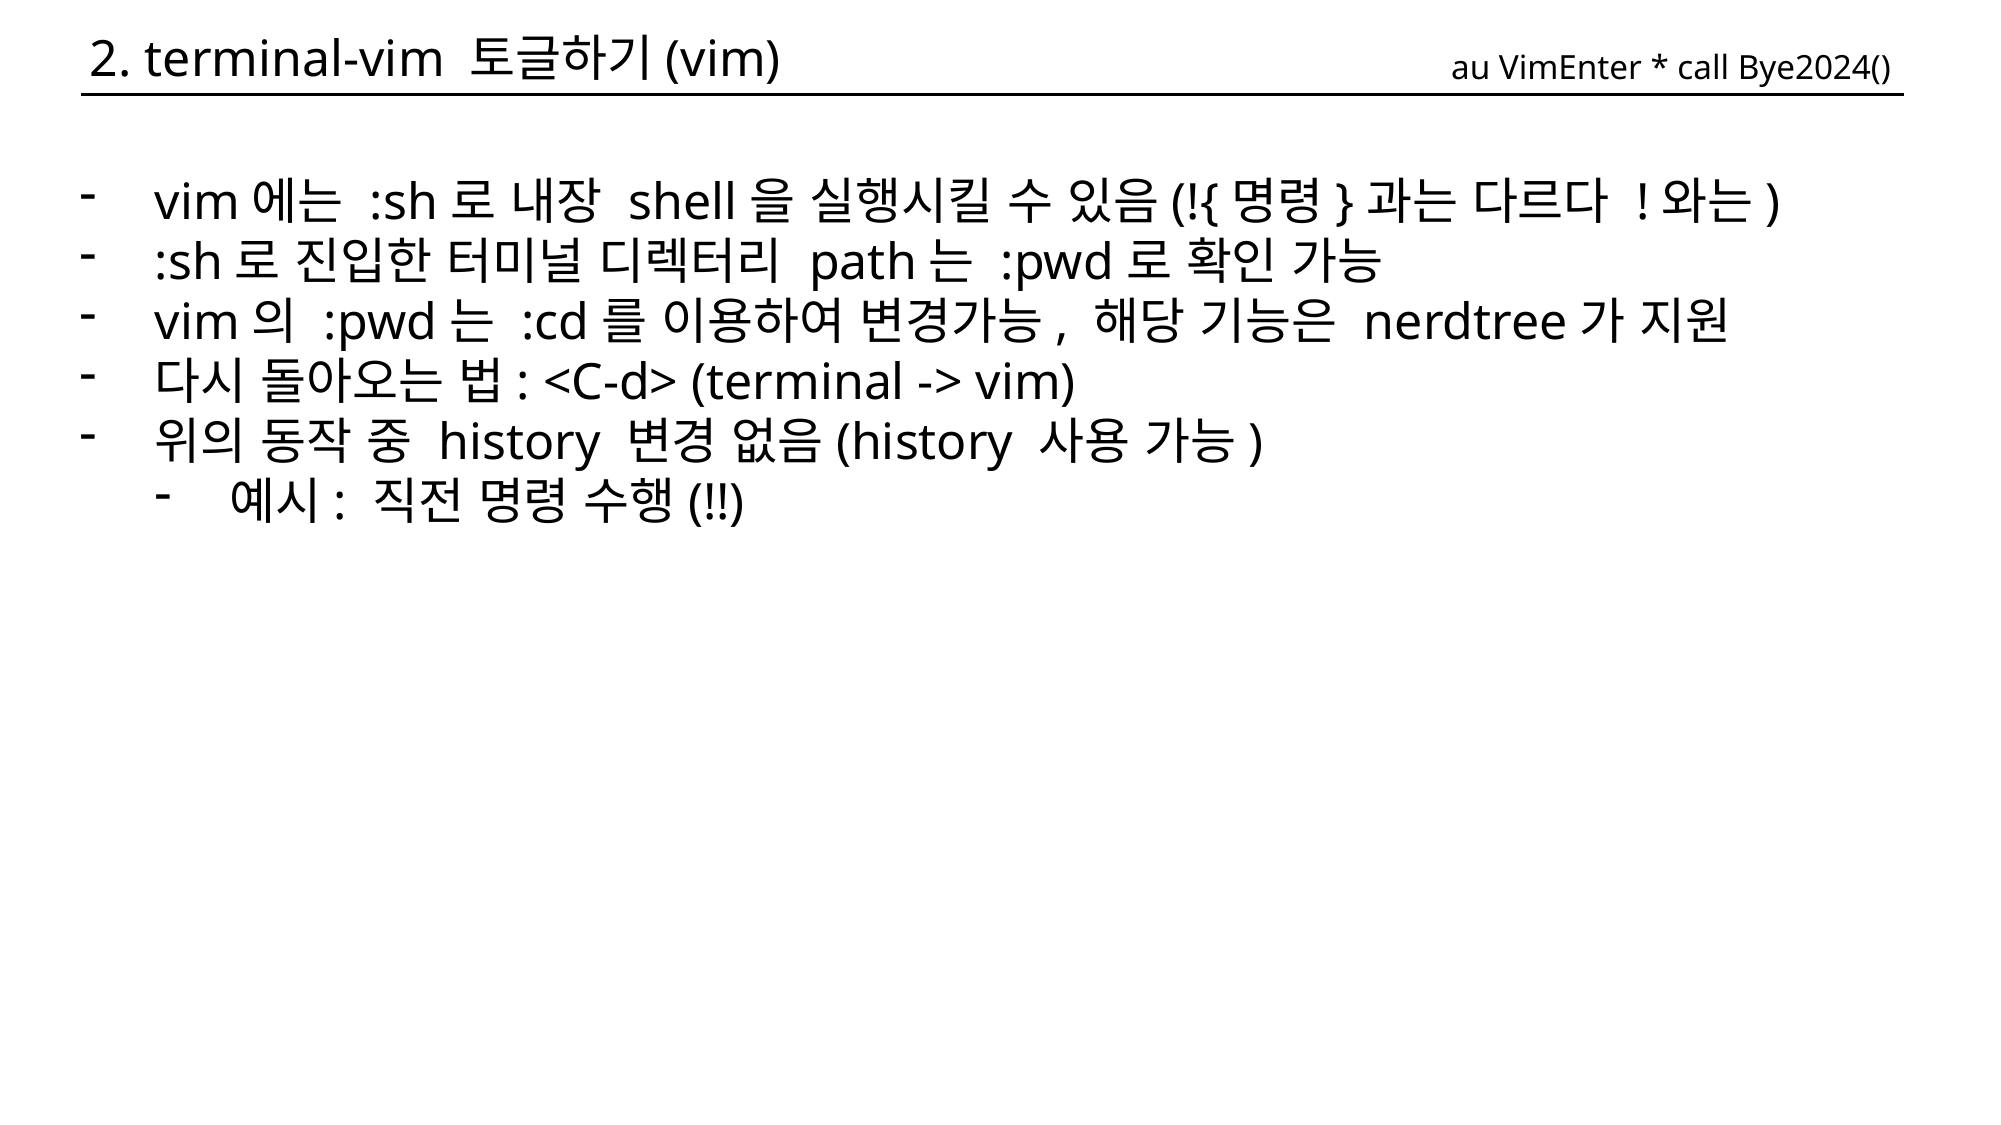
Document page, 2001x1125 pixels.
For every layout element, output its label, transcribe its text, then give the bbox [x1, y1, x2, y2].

text_box vim에는 :sh로 내장 shell을 실행시킬 수 있음(!{명령}과는 다르다 !와는) :sh로 진입한 터미널 디렉터리 path는 :pwd로 확인 가능 vim의 :pwd는 :cd를 이용하여 변경가능, 해당 기능은 nerdtree가 지원 다시 돌아오는 법: <C-d> (terminal -> vim) 위의 동작 중 history 변경 없음(history 사용 가능) 예시: 직전 명령 수행(!!) [64, 162, 1796, 537]
text_box 2. terminal-vim 토글하기(vim) [74, 18, 796, 94]
text_box au VimEnter * call Bye2024() [1436, 38, 1907, 94]
